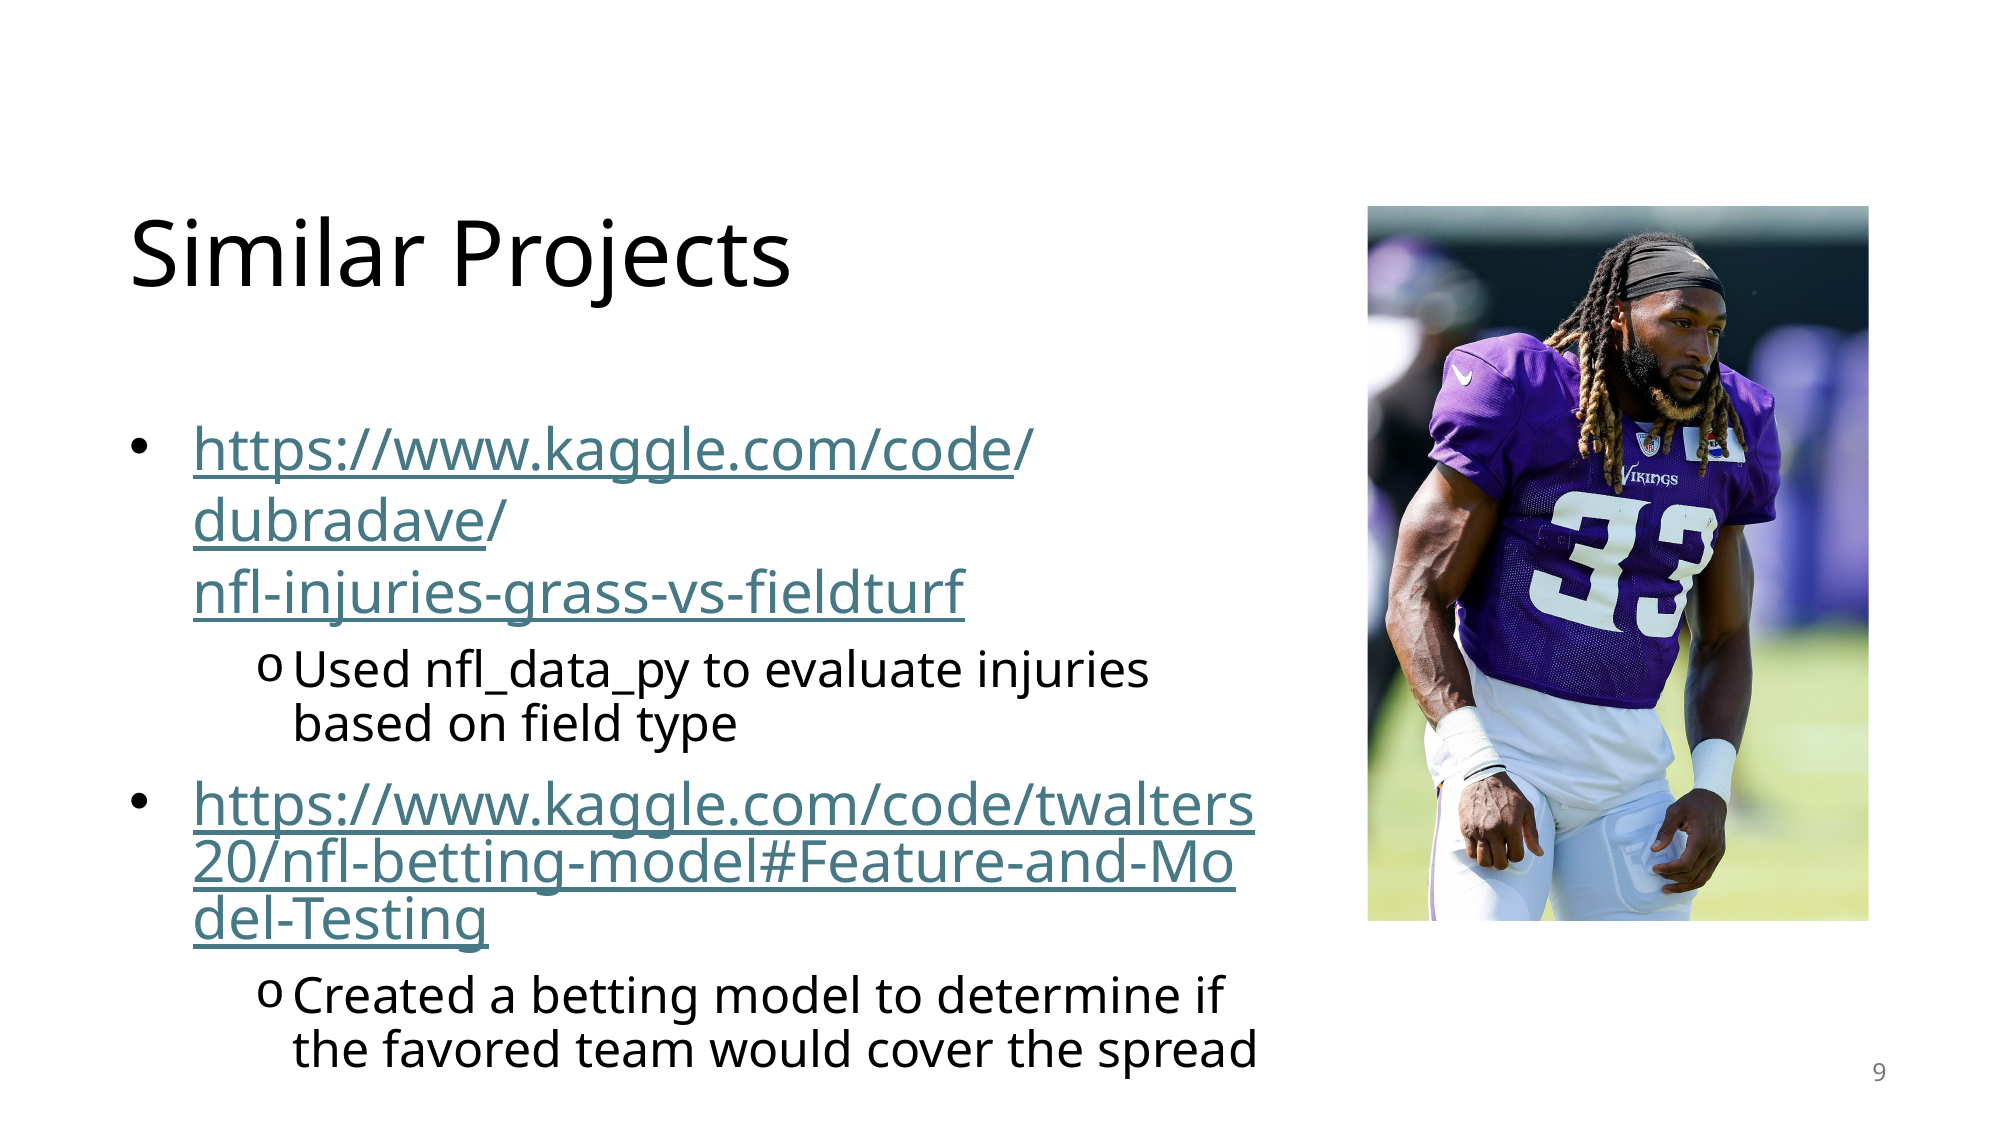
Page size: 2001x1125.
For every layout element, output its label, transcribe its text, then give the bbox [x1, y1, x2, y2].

slide_number 9 [1791, 1042, 1902, 1103]
picture [1367, 205, 1870, 921]
title Similar Projects [114, 149, 1869, 365]
list https://www.kaggle.com/code/dubradave/nfl-injuries-grass-vs-fieldturf Used nfl_data_py to evaluate injuries based on field type https://www.kaggle.com/code/twalters20/nfl-betting-model#Feature-and-Model-Testing Created a betting model to determine if the favored team would cover the spread [114, 406, 1285, 1121]
